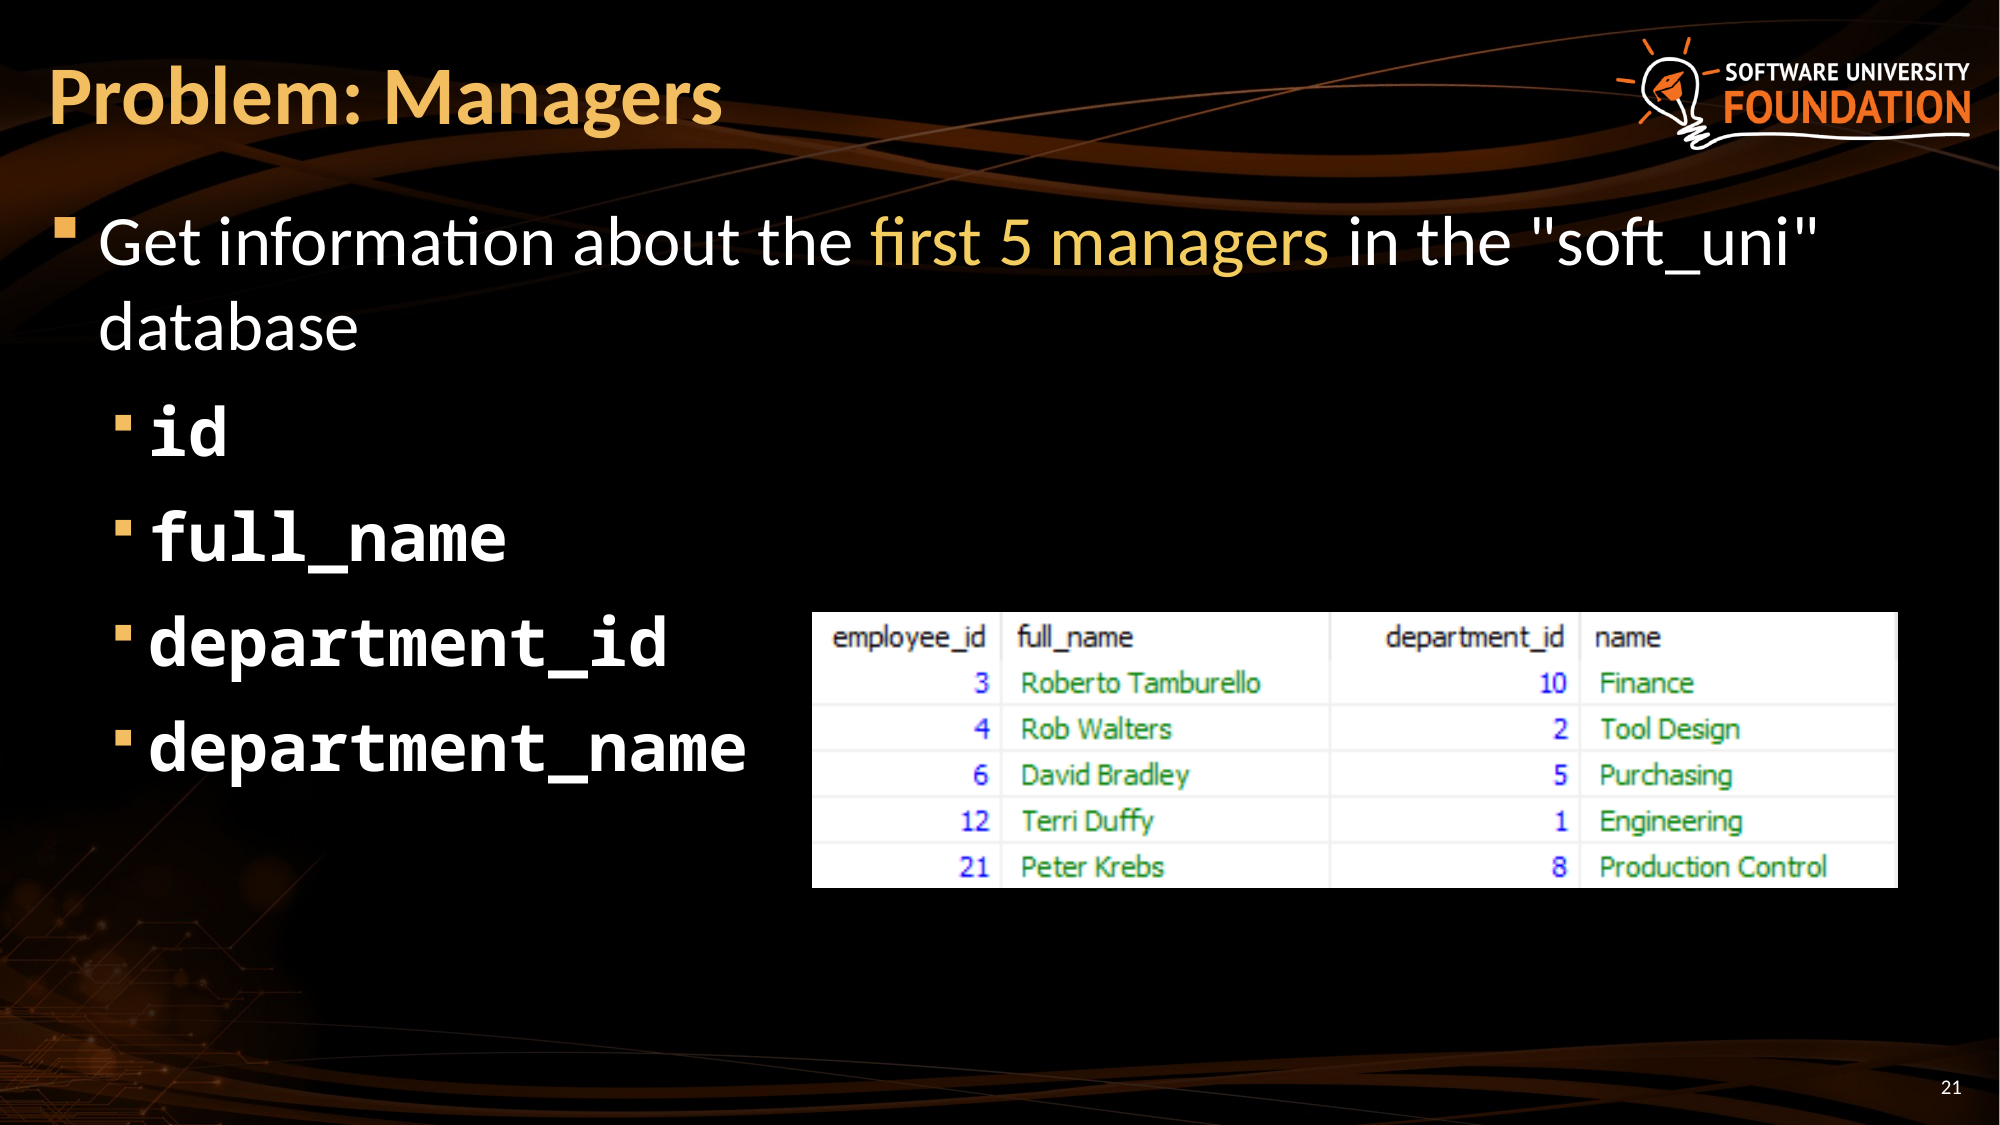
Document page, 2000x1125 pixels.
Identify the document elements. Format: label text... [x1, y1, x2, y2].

picture [0, 0, 2000, 1125]
list Get information about the first 5 managers in the "soft_uni" database id full_name department_id department_name [31, 188, 1968, 1103]
title Problem: Managers [30, 6, 1602, 189]
